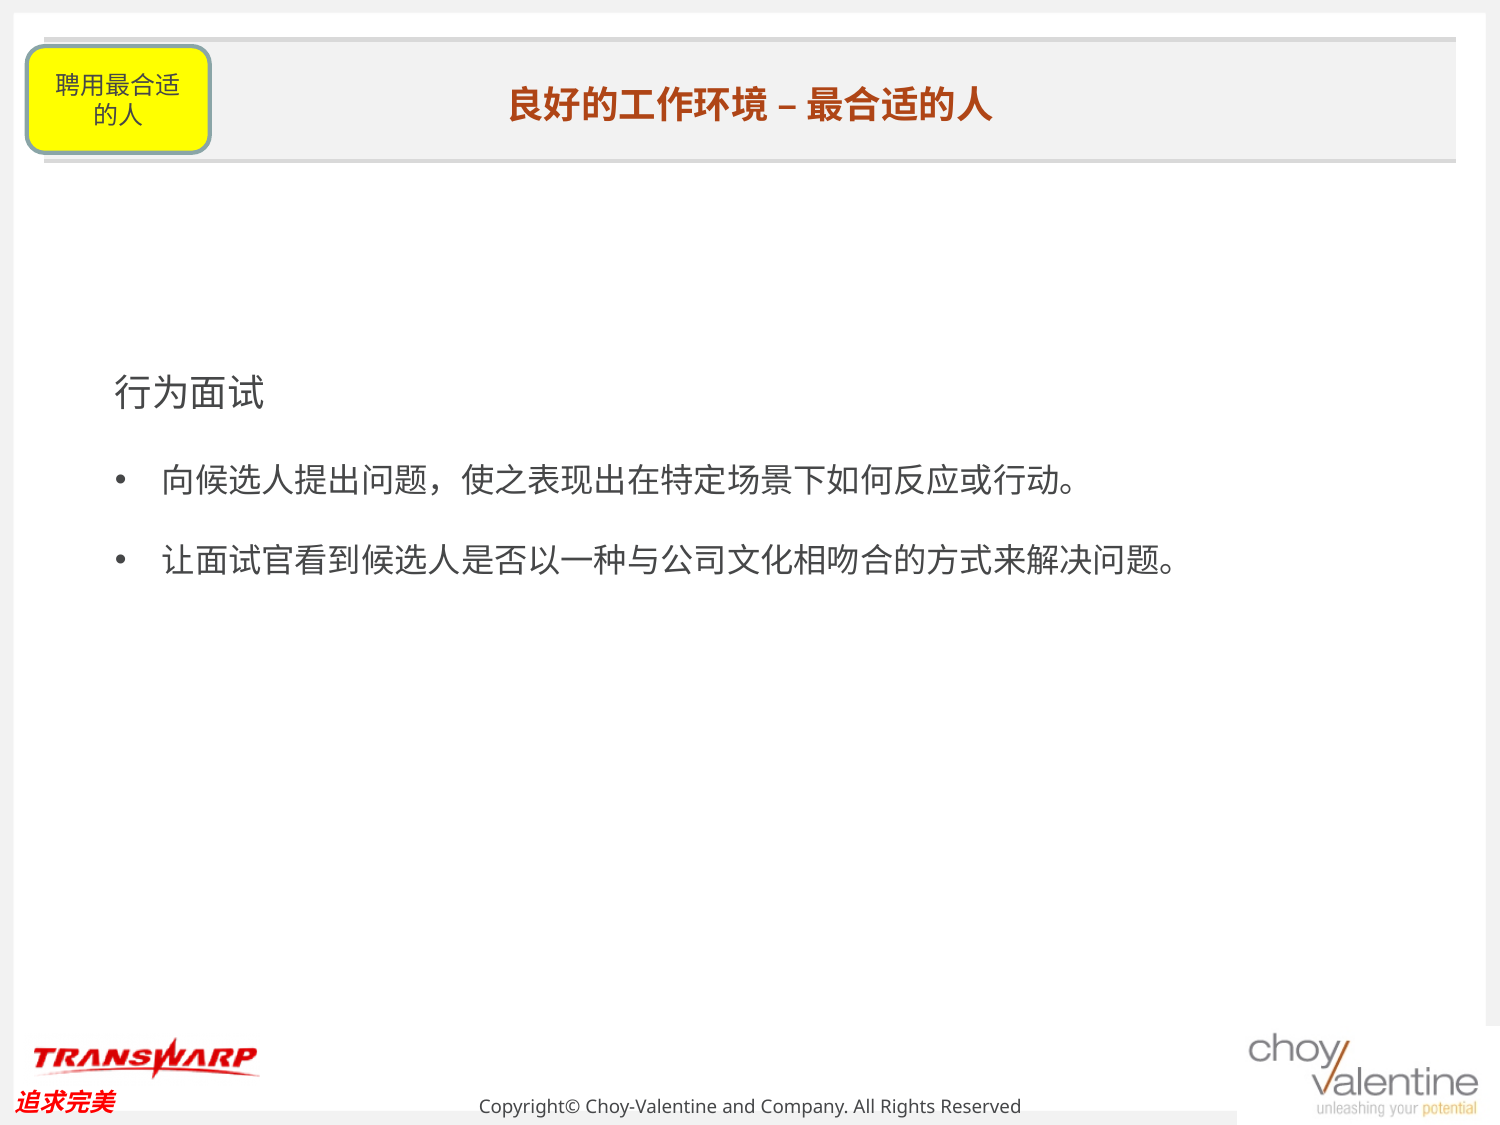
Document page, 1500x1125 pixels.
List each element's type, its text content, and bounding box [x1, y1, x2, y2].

title 良好的工作环境 – 最合适的人 [49, 44, 1451, 163]
picture [0, 0, 1500, 1125]
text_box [0, 1033, 331, 1125]
text_box 聘用最合适的人 [24, 44, 212, 155]
text_box 行为面试 向候选人提出问题，使之表现出在特定场景下如何反应或行动。 让面试官看到候选人是否以一种与公司文化相吻合的方式来解决问题。 [100, 361, 1341, 587]
